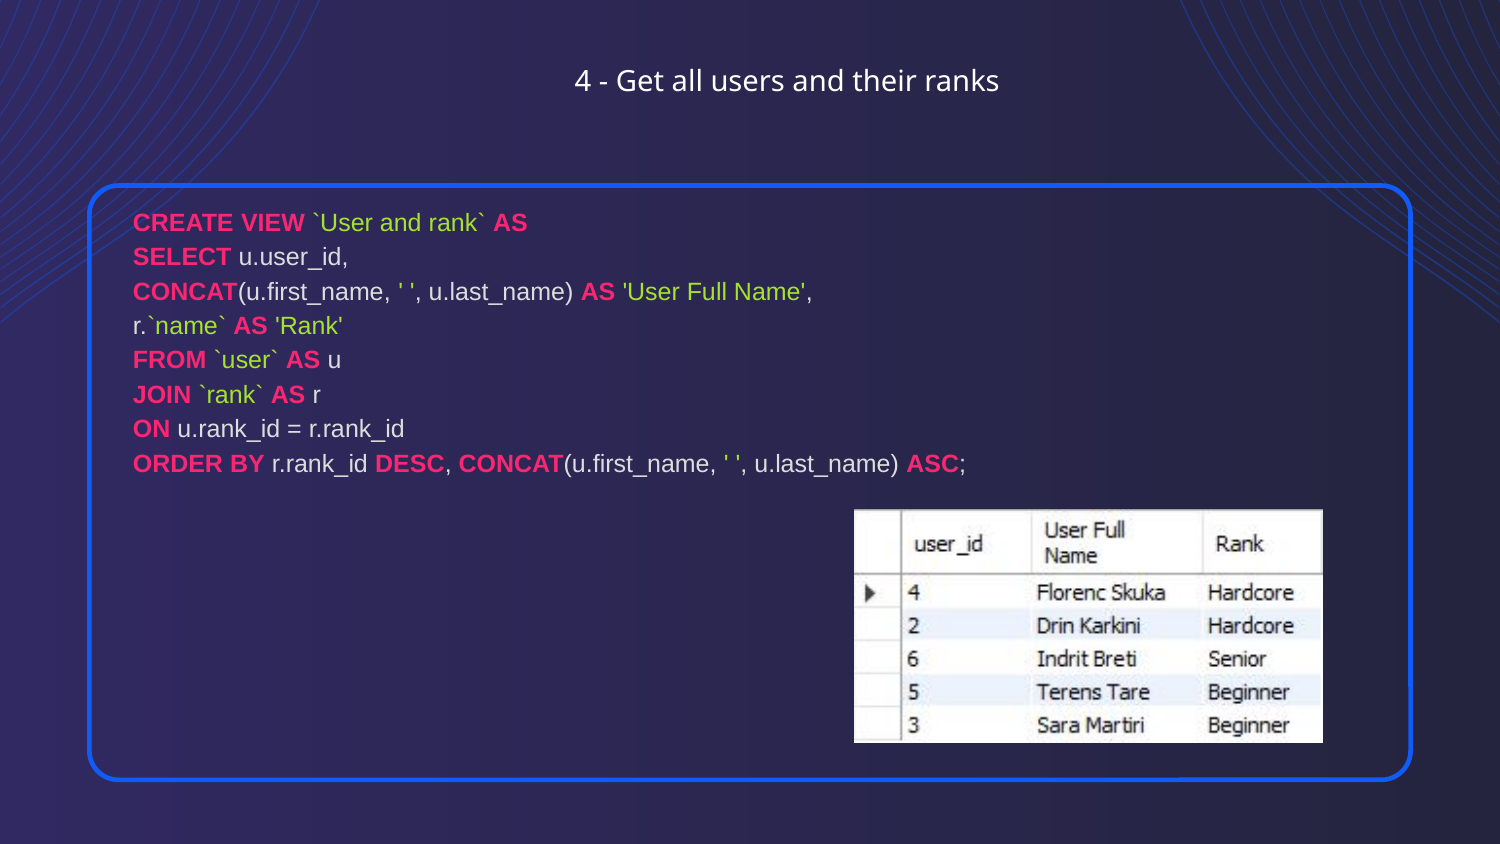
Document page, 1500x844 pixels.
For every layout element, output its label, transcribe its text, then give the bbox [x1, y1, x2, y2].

title 4 - Get all users and their ranks [117, 41, 1382, 136]
list CREATE VIEW `User and rank` AS SELECT u.user_id, CONCAT(u.first_name, ' ', u.last_name) AS 'User Full Name', r.`name` AS 'Rank' FROM `user` AS u JOIN `rank` AS r ON u.rank_id = r.rank_id ORDER BY r.rank_id DESC, CONCAT(u.first_name, ' ', u.last_name) ASC; [117, 186, 1382, 778]
picture [853, 509, 1323, 744]
